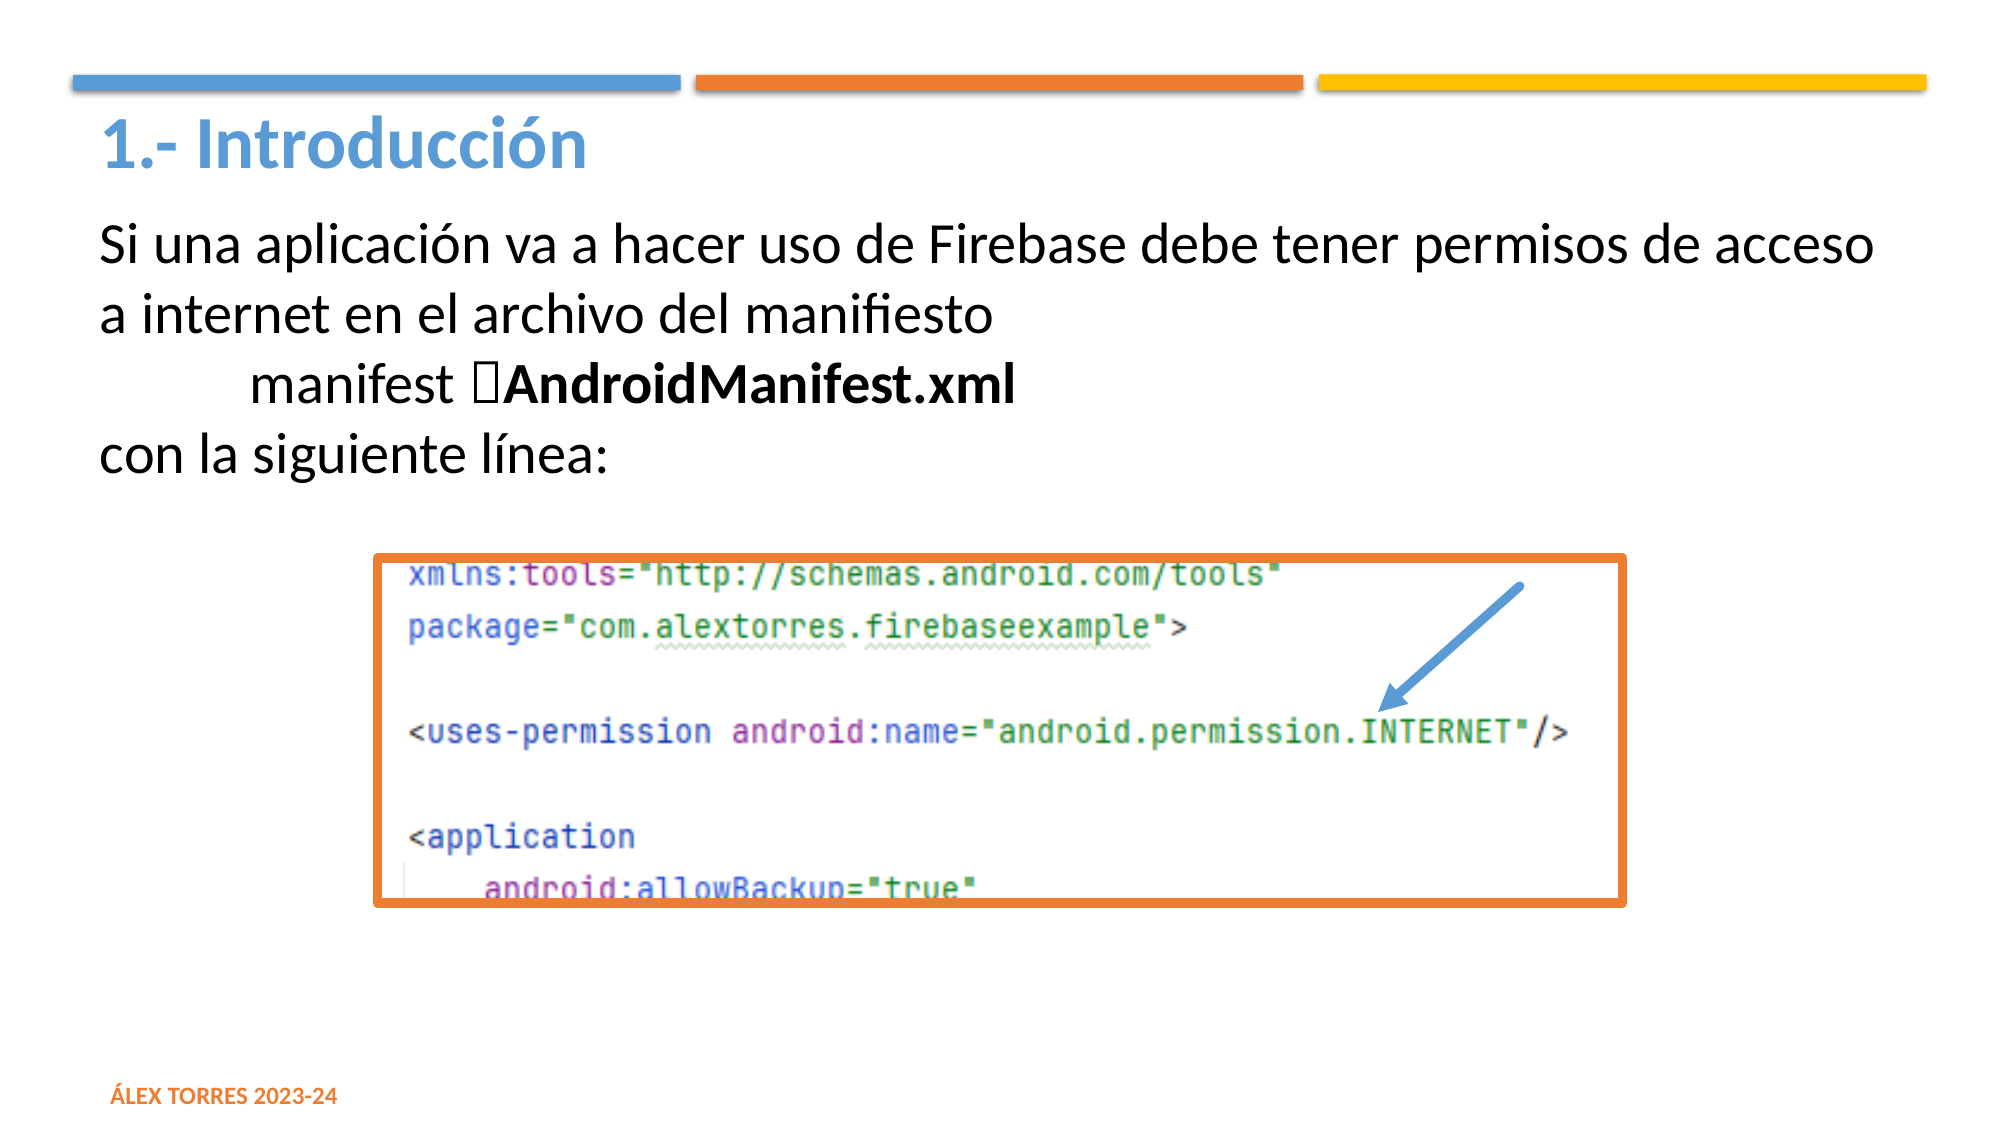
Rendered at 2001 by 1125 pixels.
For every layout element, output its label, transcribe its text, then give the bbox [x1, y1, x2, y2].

text_box Si una aplicación va a hacer uso de Firebase debe tener permisos de acceso a internet en el archivo del manifiesto manifest AndroidManifest.xml con la siguiente línea: [85, 190, 1915, 1074]
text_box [1377, 585, 1521, 713]
picture [381, 561, 1619, 899]
text_box 1.- Introducción [85, 78, 1915, 188]
